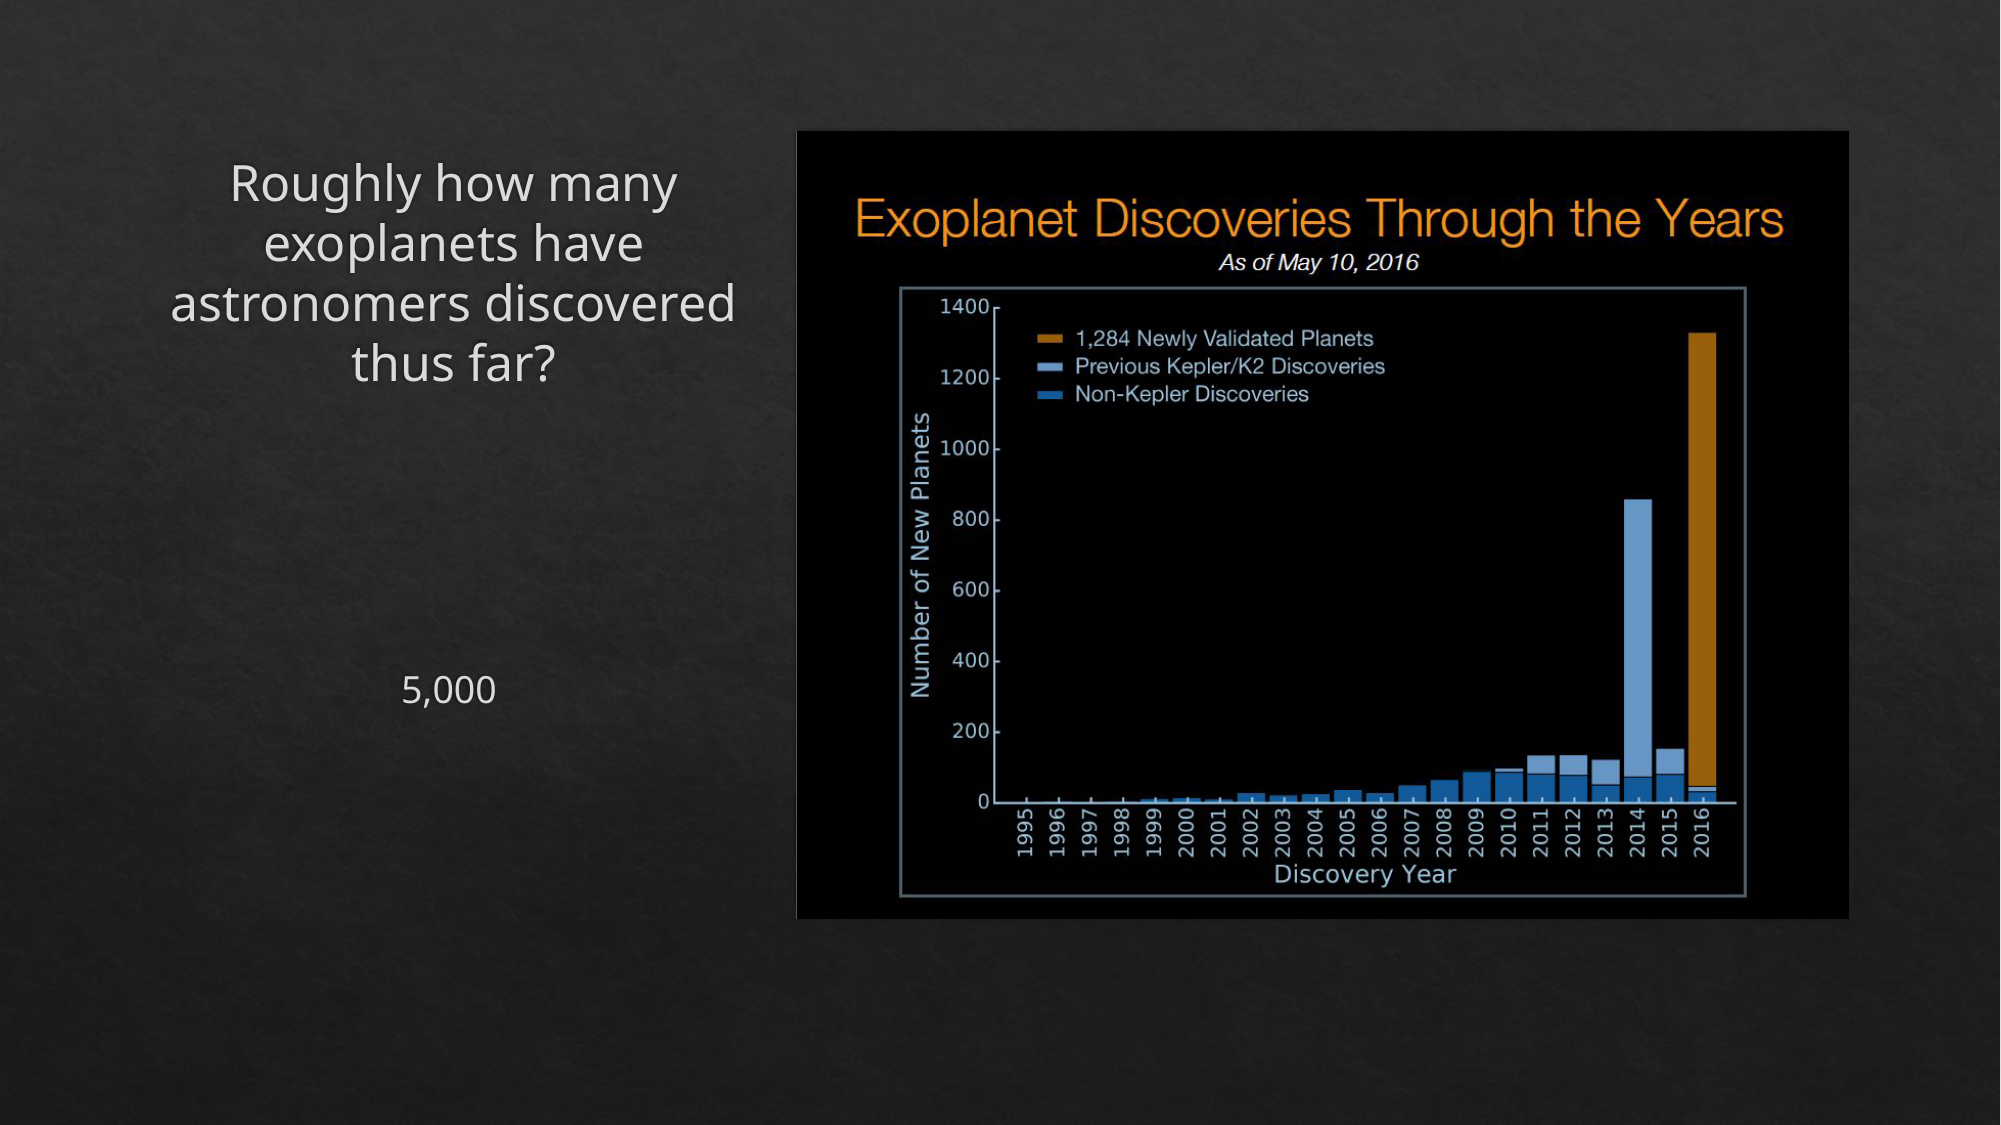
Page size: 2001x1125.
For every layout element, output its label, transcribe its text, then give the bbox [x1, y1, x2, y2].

title Roughly how many exoplanets have astronomers discovered thus far? [149, 99, 758, 395]
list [796, 131, 1849, 919]
list 5,000 [149, 398, 758, 950]
